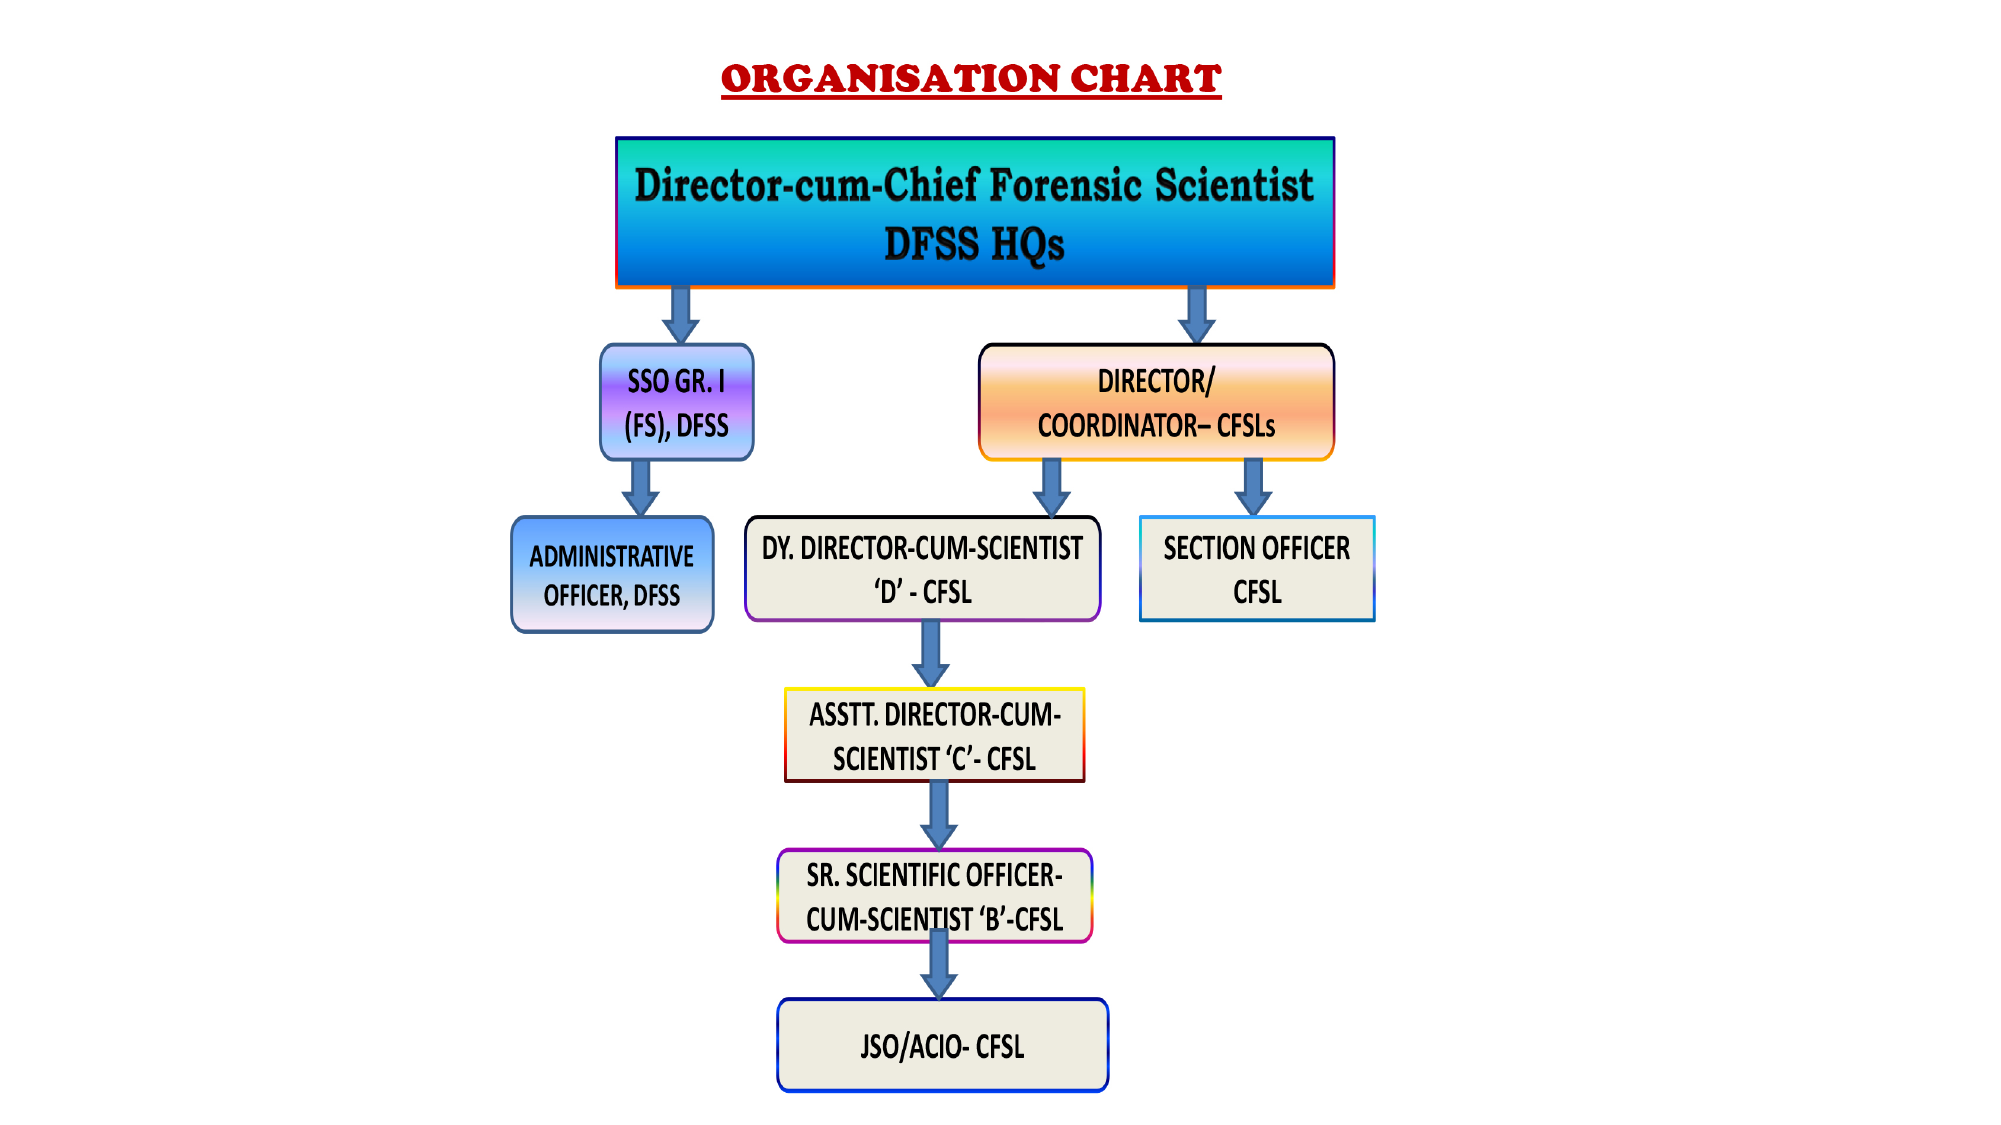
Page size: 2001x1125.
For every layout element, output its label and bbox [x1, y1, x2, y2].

picture [448, 23, 1476, 1125]
